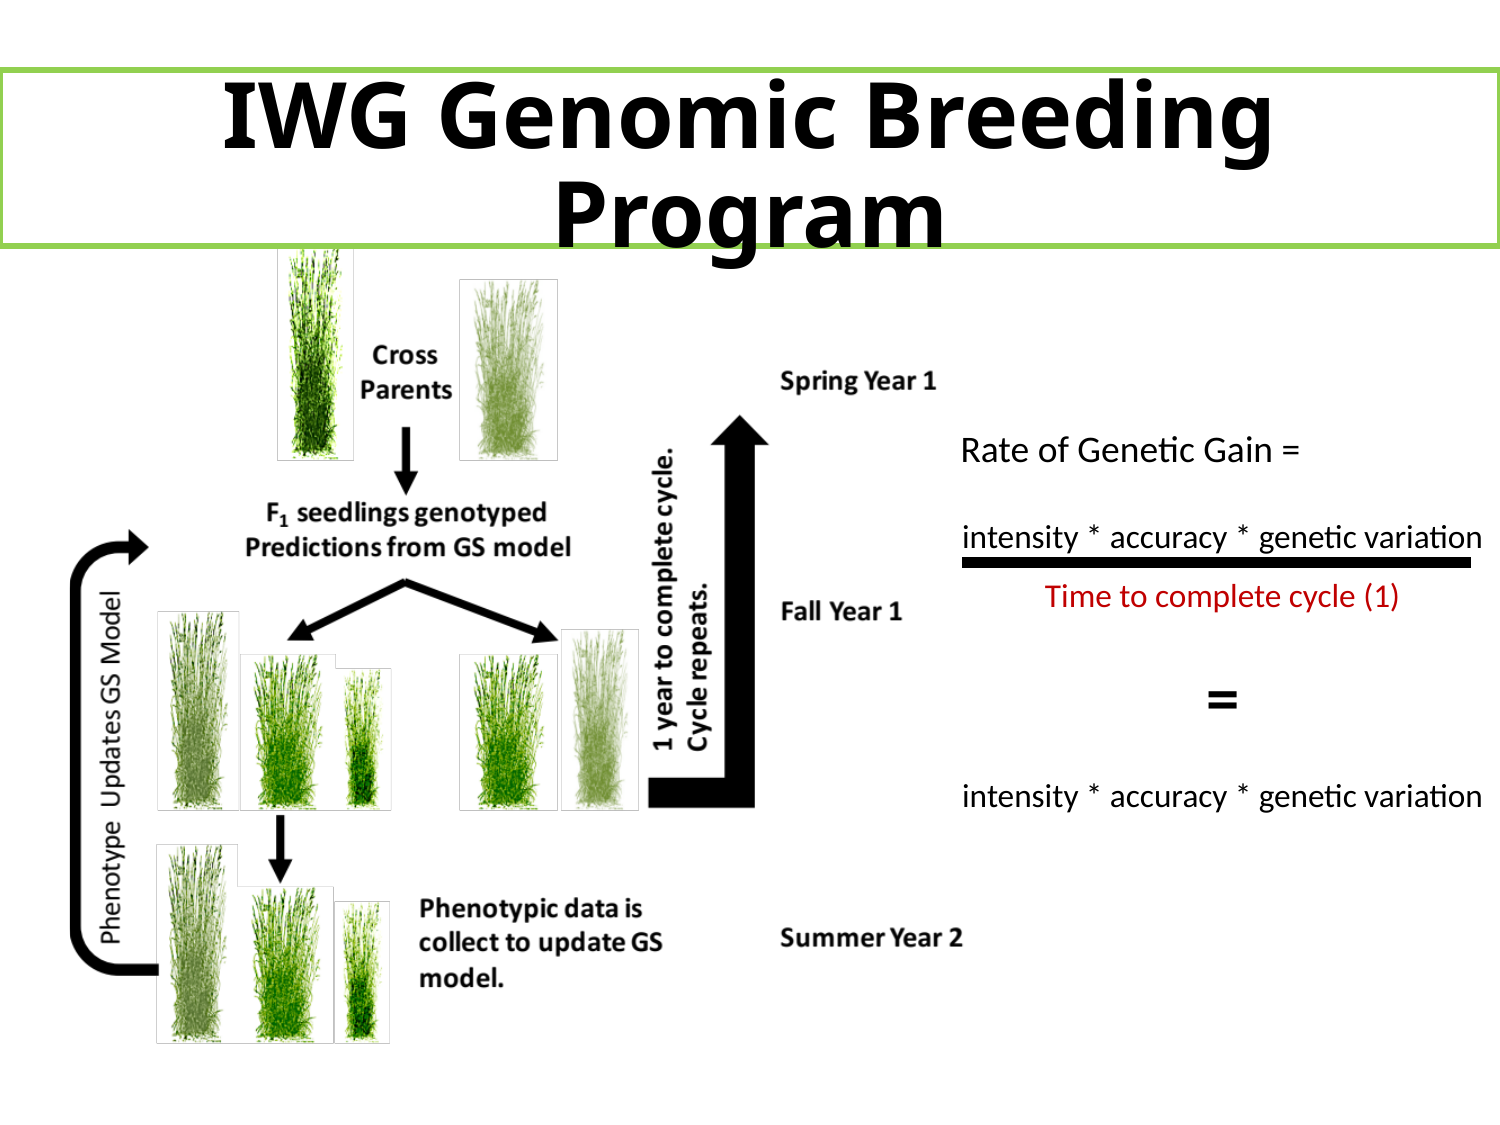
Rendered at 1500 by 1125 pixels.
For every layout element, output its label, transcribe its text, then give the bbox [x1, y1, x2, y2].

text_box [0, 69, 103, 247]
picture [69, 239, 986, 1096]
text_box Rate of Genetic Gain = intensity * accuracy * genetic variation Time to complete cycle (1) = intensity * accuracy * genetic variation [986, 417, 1500, 907]
text_box [1397, 69, 1500, 247]
title IWG Genomic Breeding Program [103, 59, 1397, 278]
